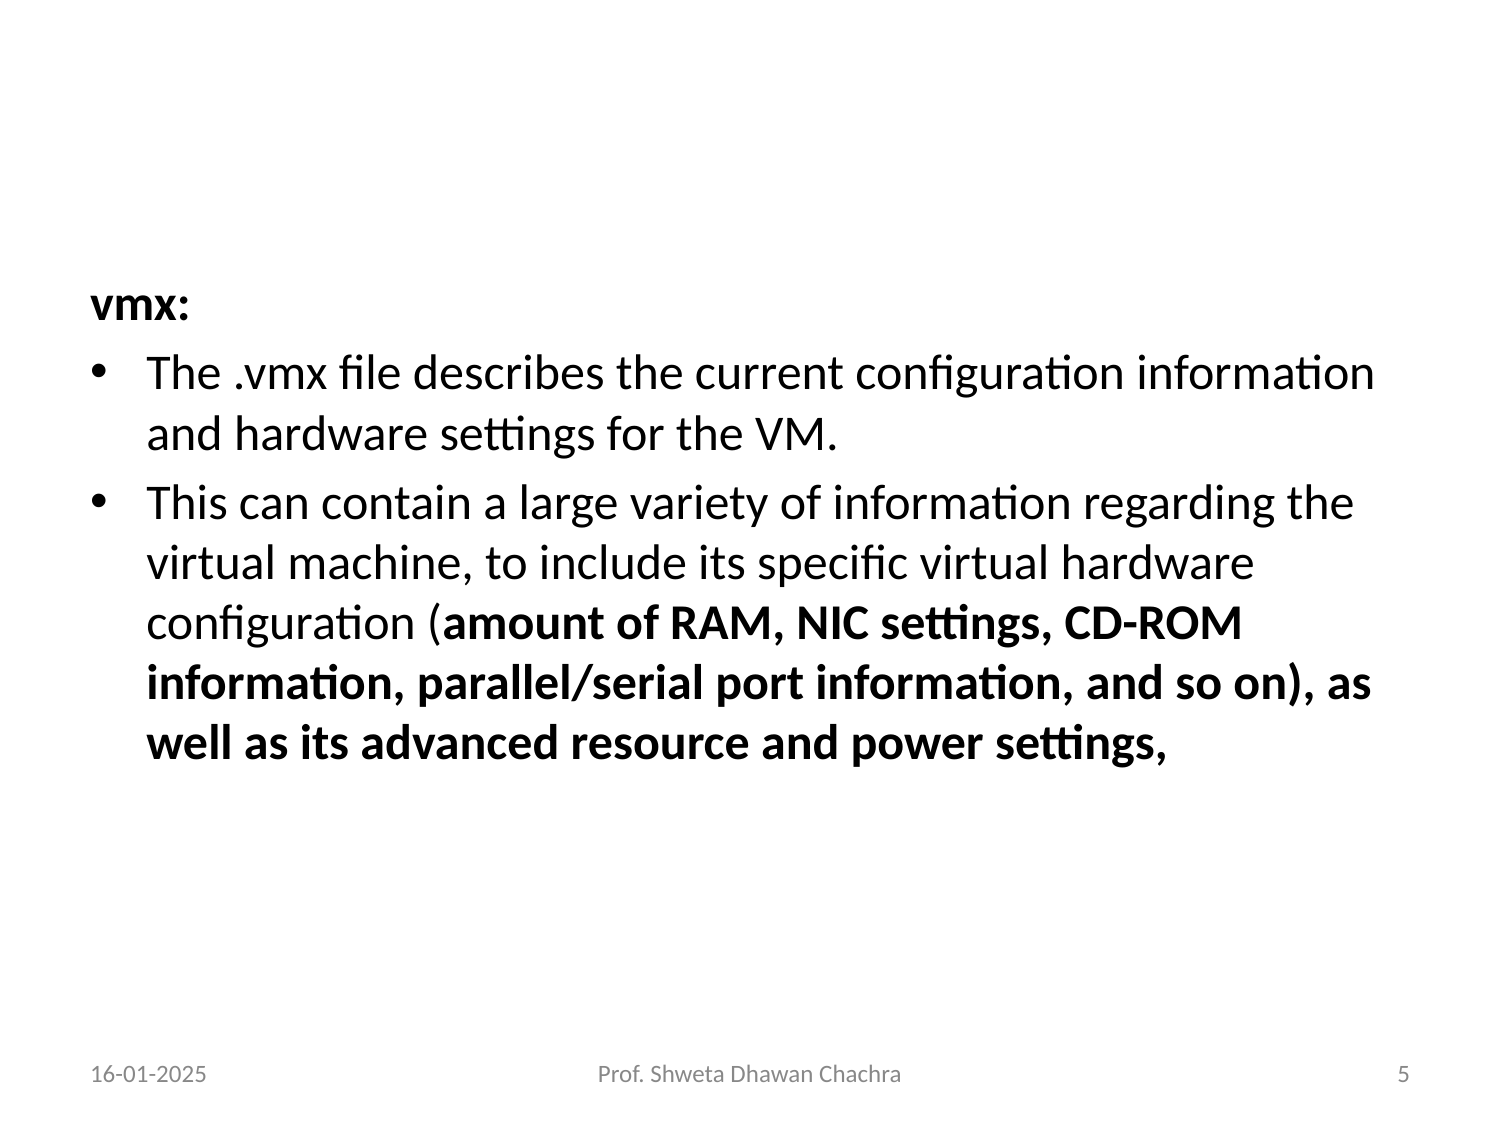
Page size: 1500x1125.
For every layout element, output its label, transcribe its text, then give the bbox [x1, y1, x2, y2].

list vmx: The .vmx file describes the current configuration information and hardware settings for the VM. This can contain a large variety of information regarding the virtual machine, to include its specific virtual hardware configuration (amount of RAM, NIC settings, CD-ROM information, parallel/serial port information, and so on), as well as its advanced resource and power settings, [75, 262, 1425, 1005]
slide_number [75, 1042, 425, 1103]
footer Prof. Shweta Dhawan Chachra [512, 1042, 988, 1103]
slide_number ‹#› [1074, 1042, 1425, 1103]
